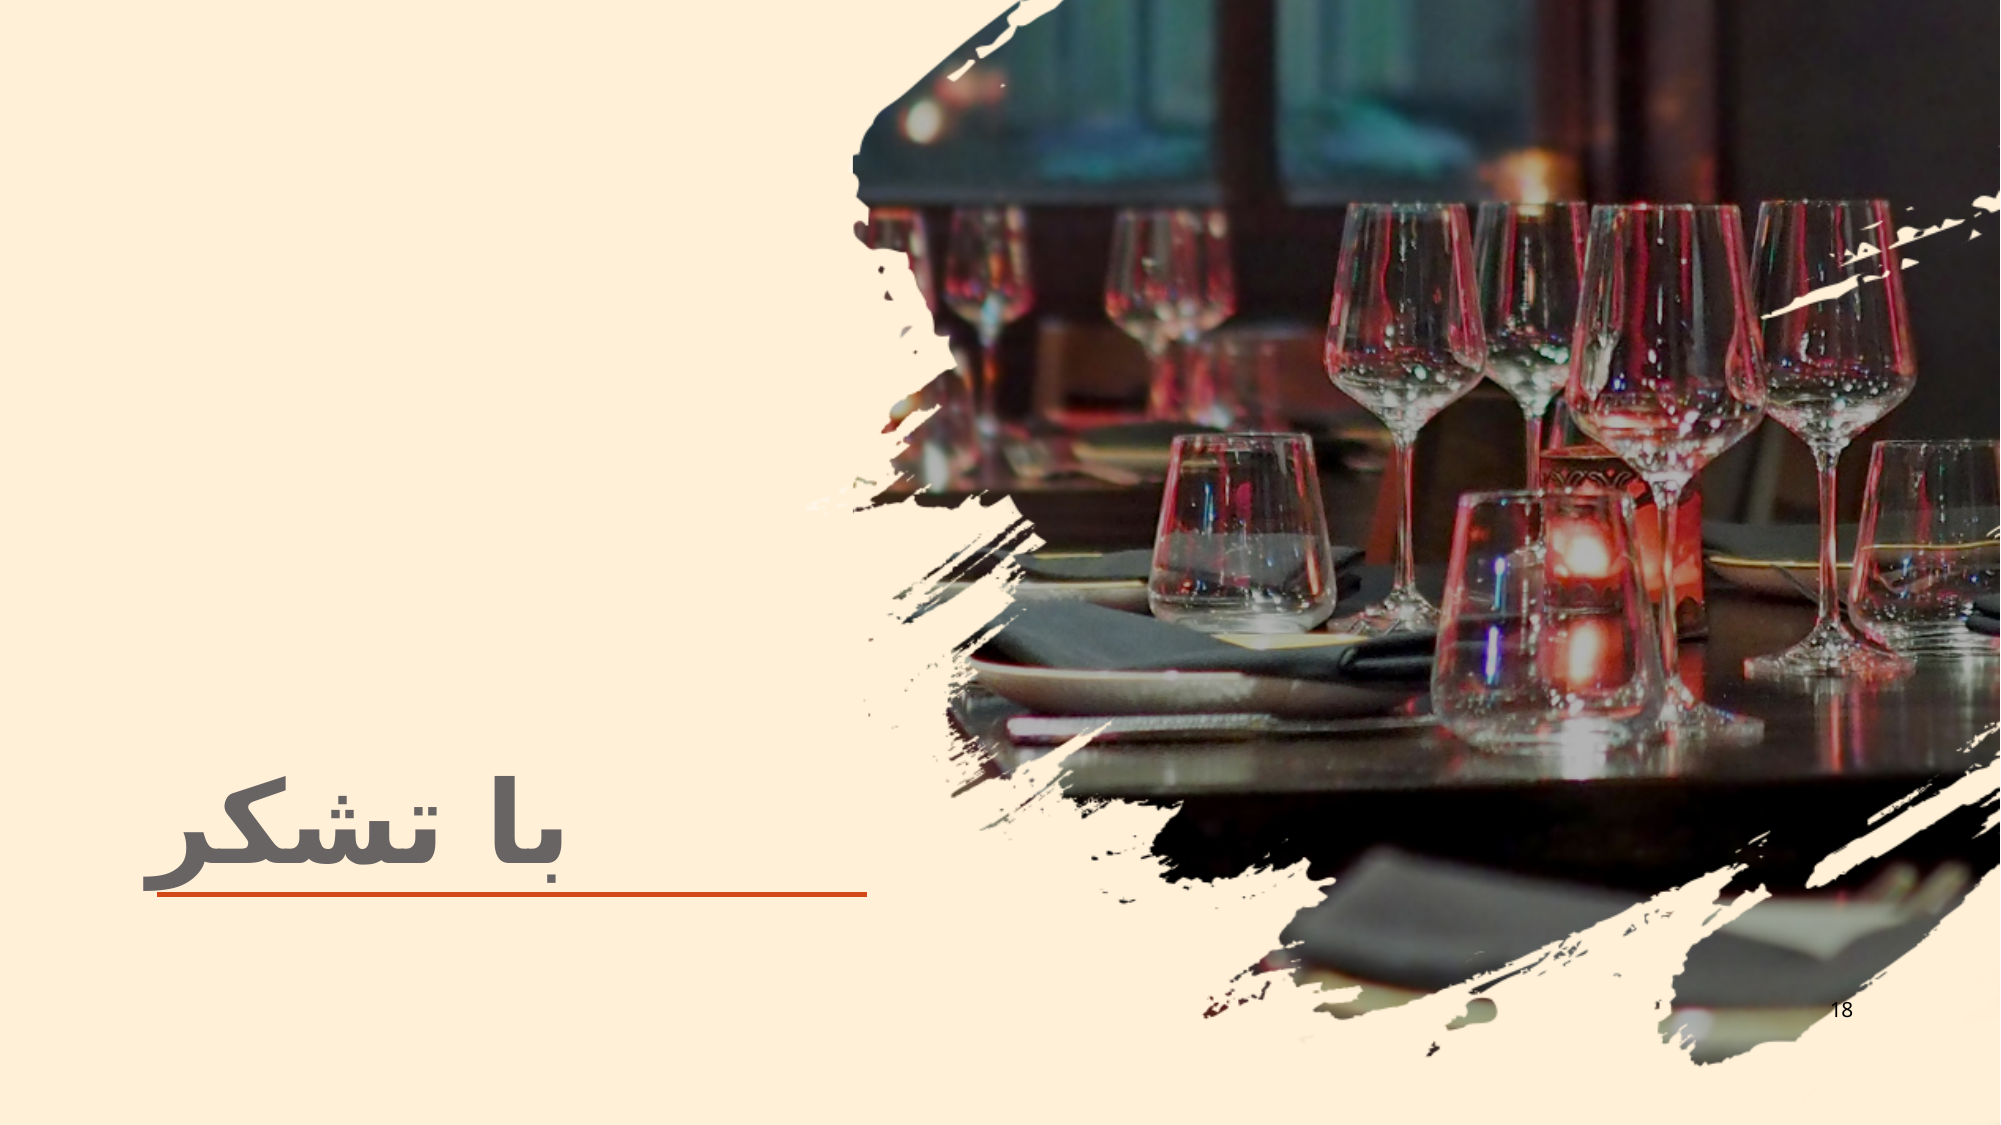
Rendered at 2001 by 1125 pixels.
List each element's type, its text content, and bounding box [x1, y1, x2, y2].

slide_number 18 [1811, 980, 1872, 1041]
title با تشکر [133, 571, 1158, 895]
picture [0, 0, 2000, 1125]
